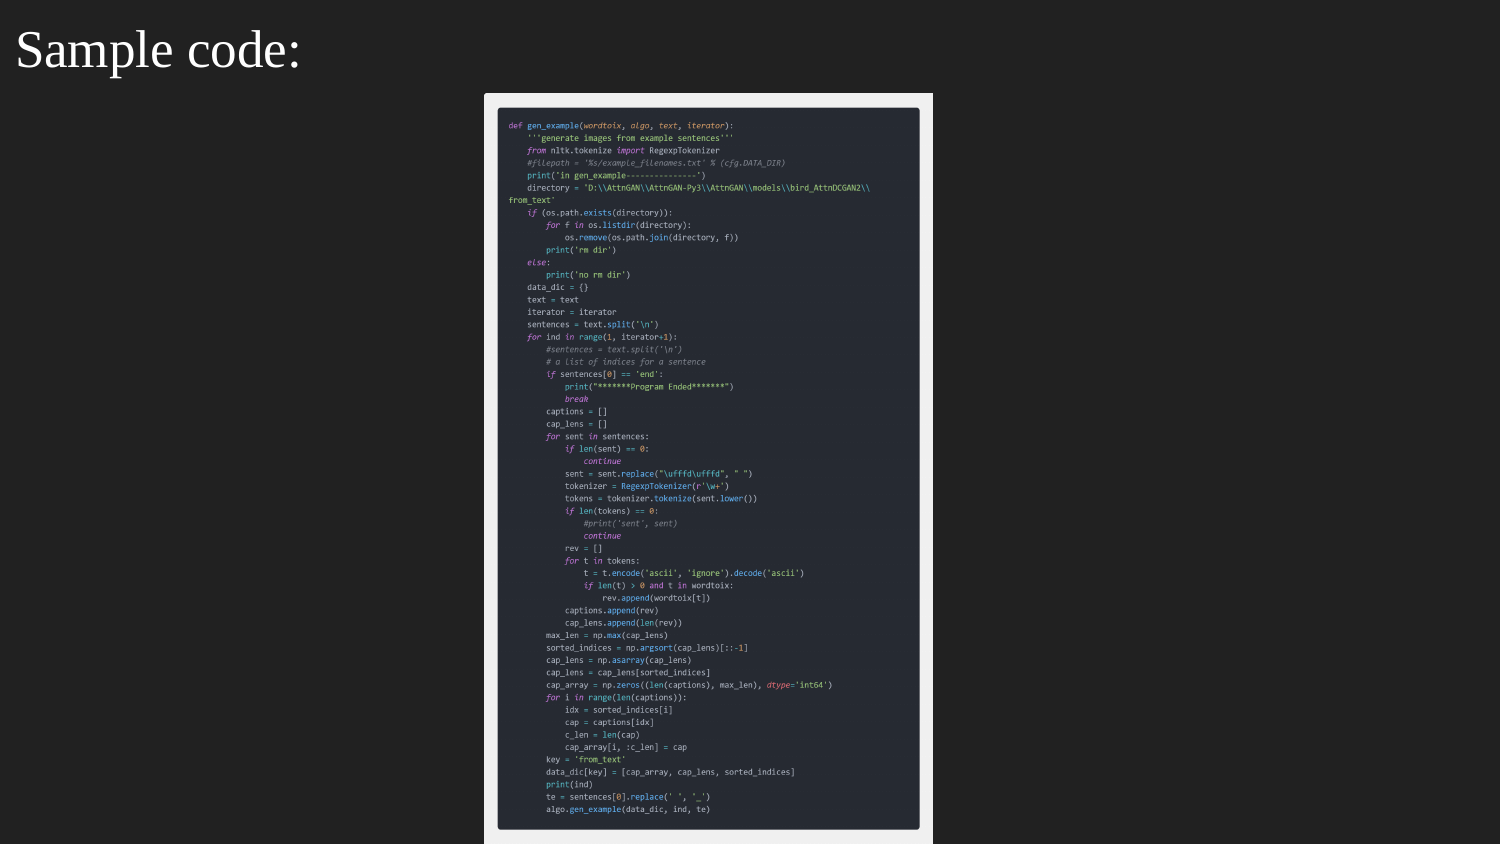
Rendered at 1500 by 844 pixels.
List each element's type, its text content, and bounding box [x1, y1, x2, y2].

picture [483, 93, 933, 844]
title Sample code: [0, 0, 1398, 94]
